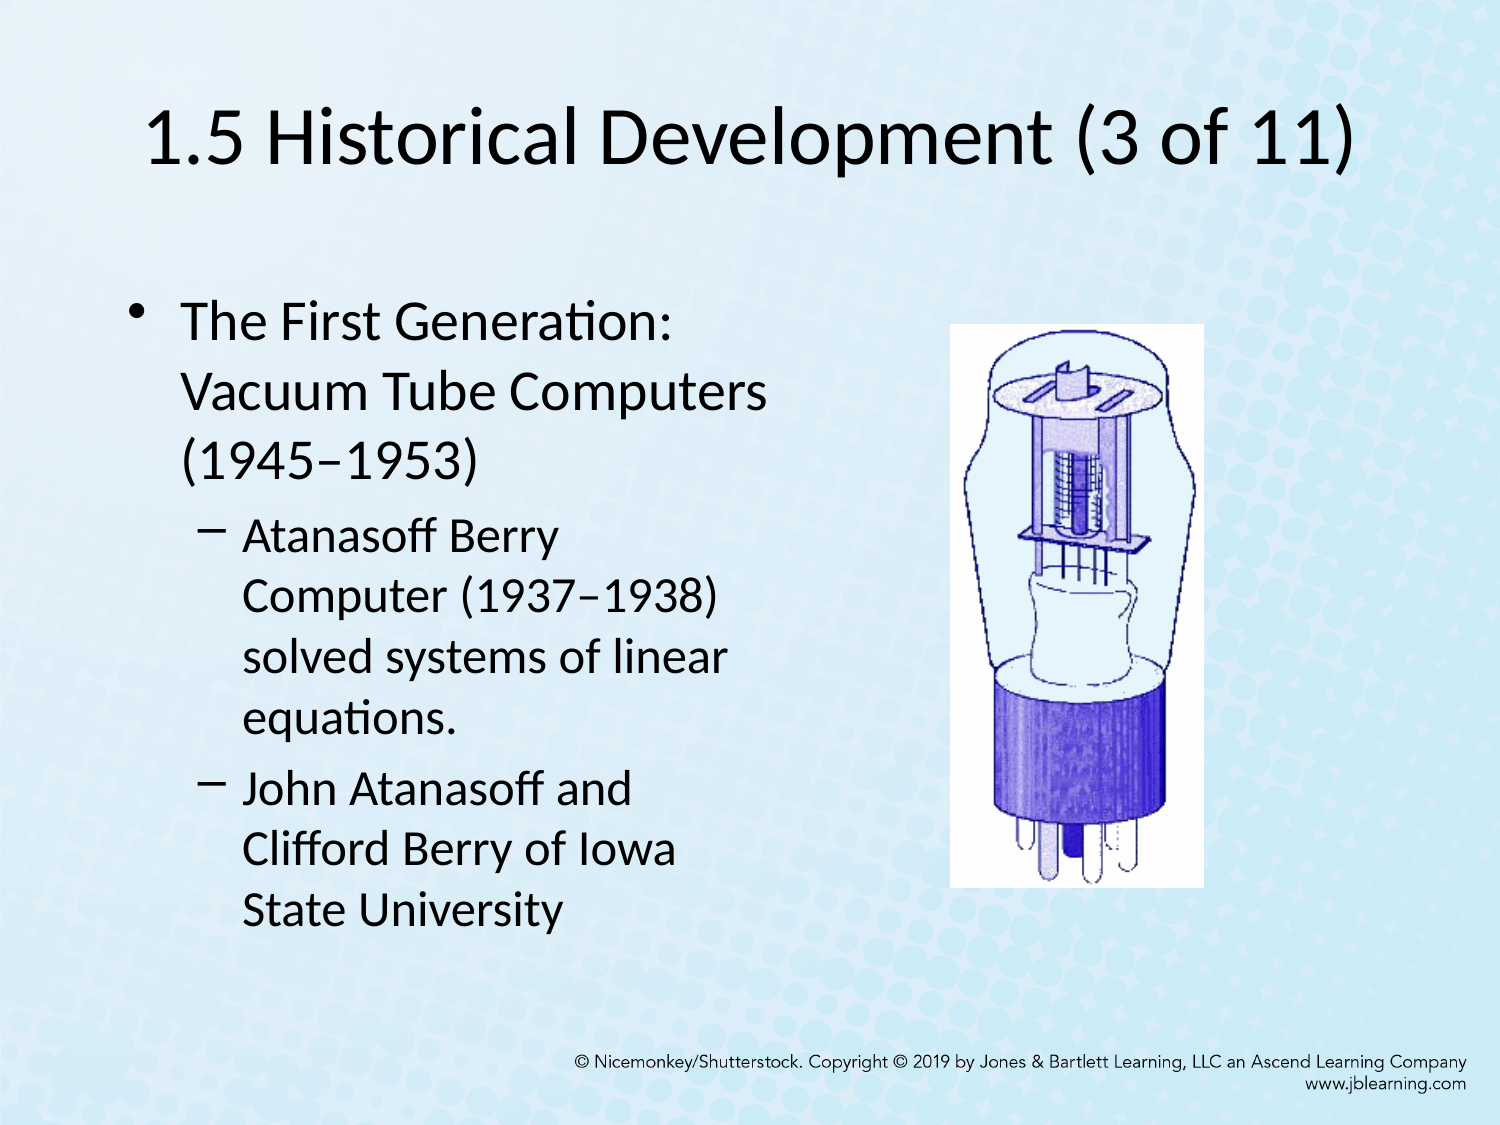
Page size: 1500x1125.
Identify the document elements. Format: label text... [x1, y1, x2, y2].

title 1.5 Historical Development (3 of 11) [112, 37, 1388, 225]
list The First Generation: Vacuum Tube Computers (1945–1953) Atanasoff Berry Computer (1937–1938) solved systems of linear equations. John Atanasoff and Clifford Berry of Iowa State University [112, 275, 788, 950]
picture [0, 0, 1500, 1125]
